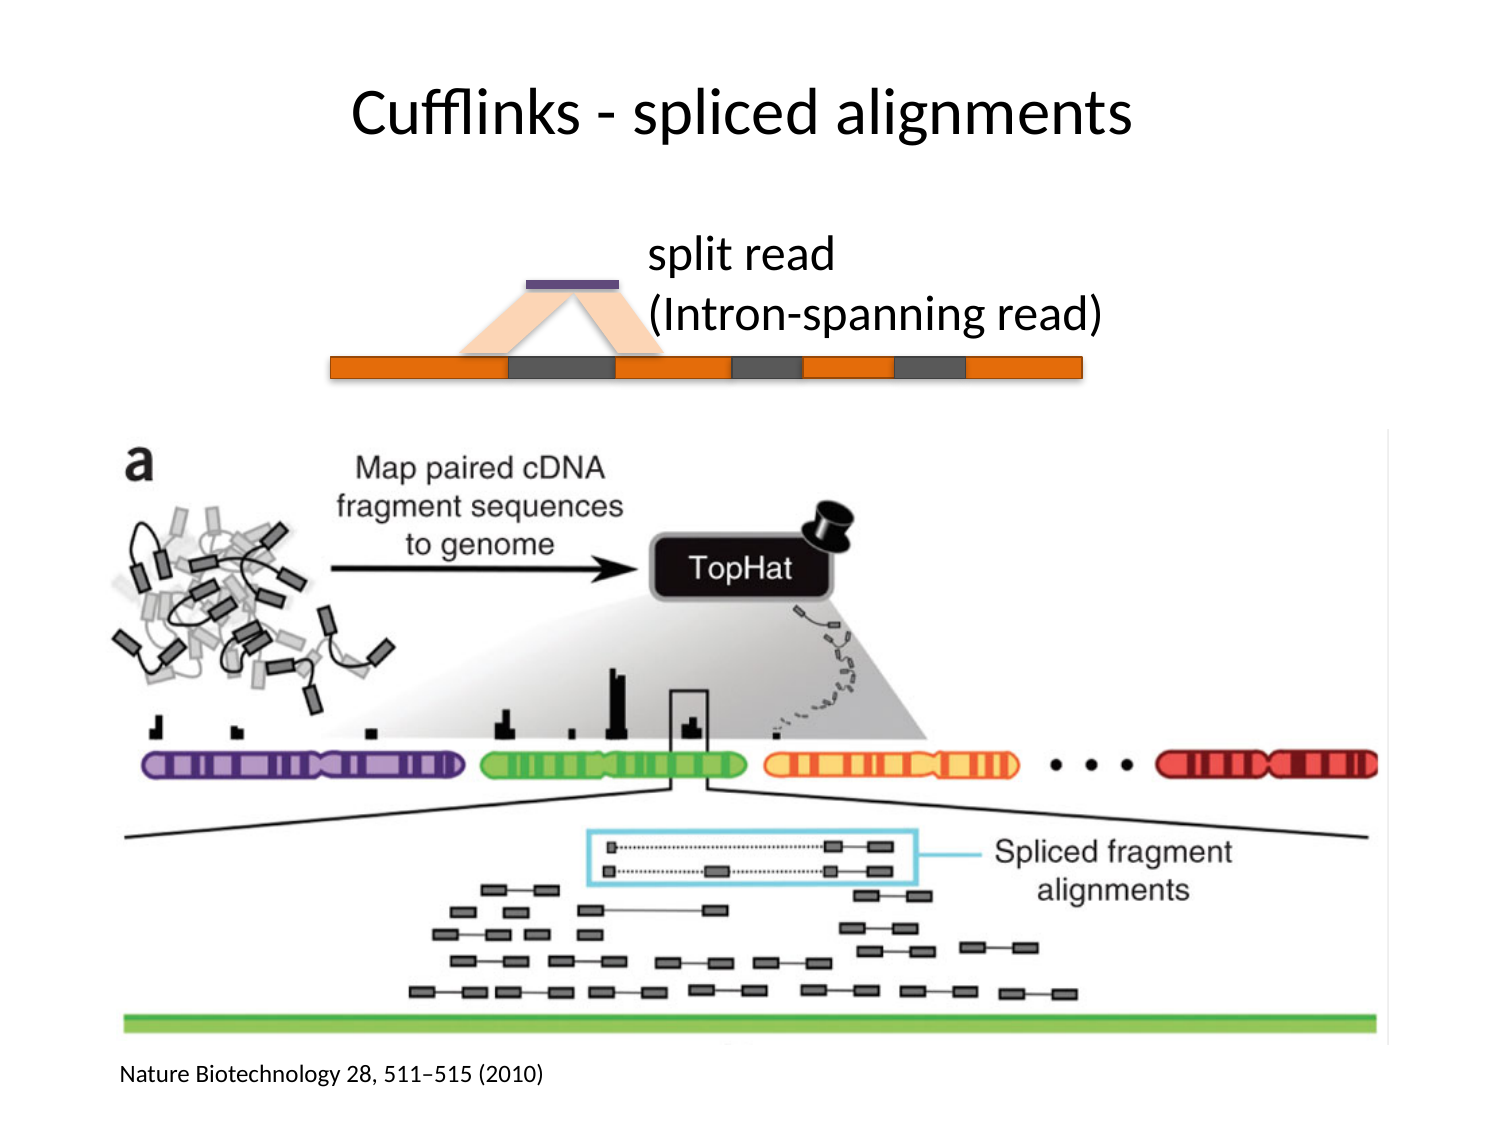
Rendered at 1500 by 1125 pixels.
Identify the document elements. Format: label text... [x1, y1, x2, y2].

picture [102, 428, 1398, 1046]
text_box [330, 212, 1123, 379]
text_box Nature Biotechnology 28, 511–515 (2010) [104, 1053, 560, 1095]
title Cufflinks - spliced alignments [75, 45, 1425, 171]
